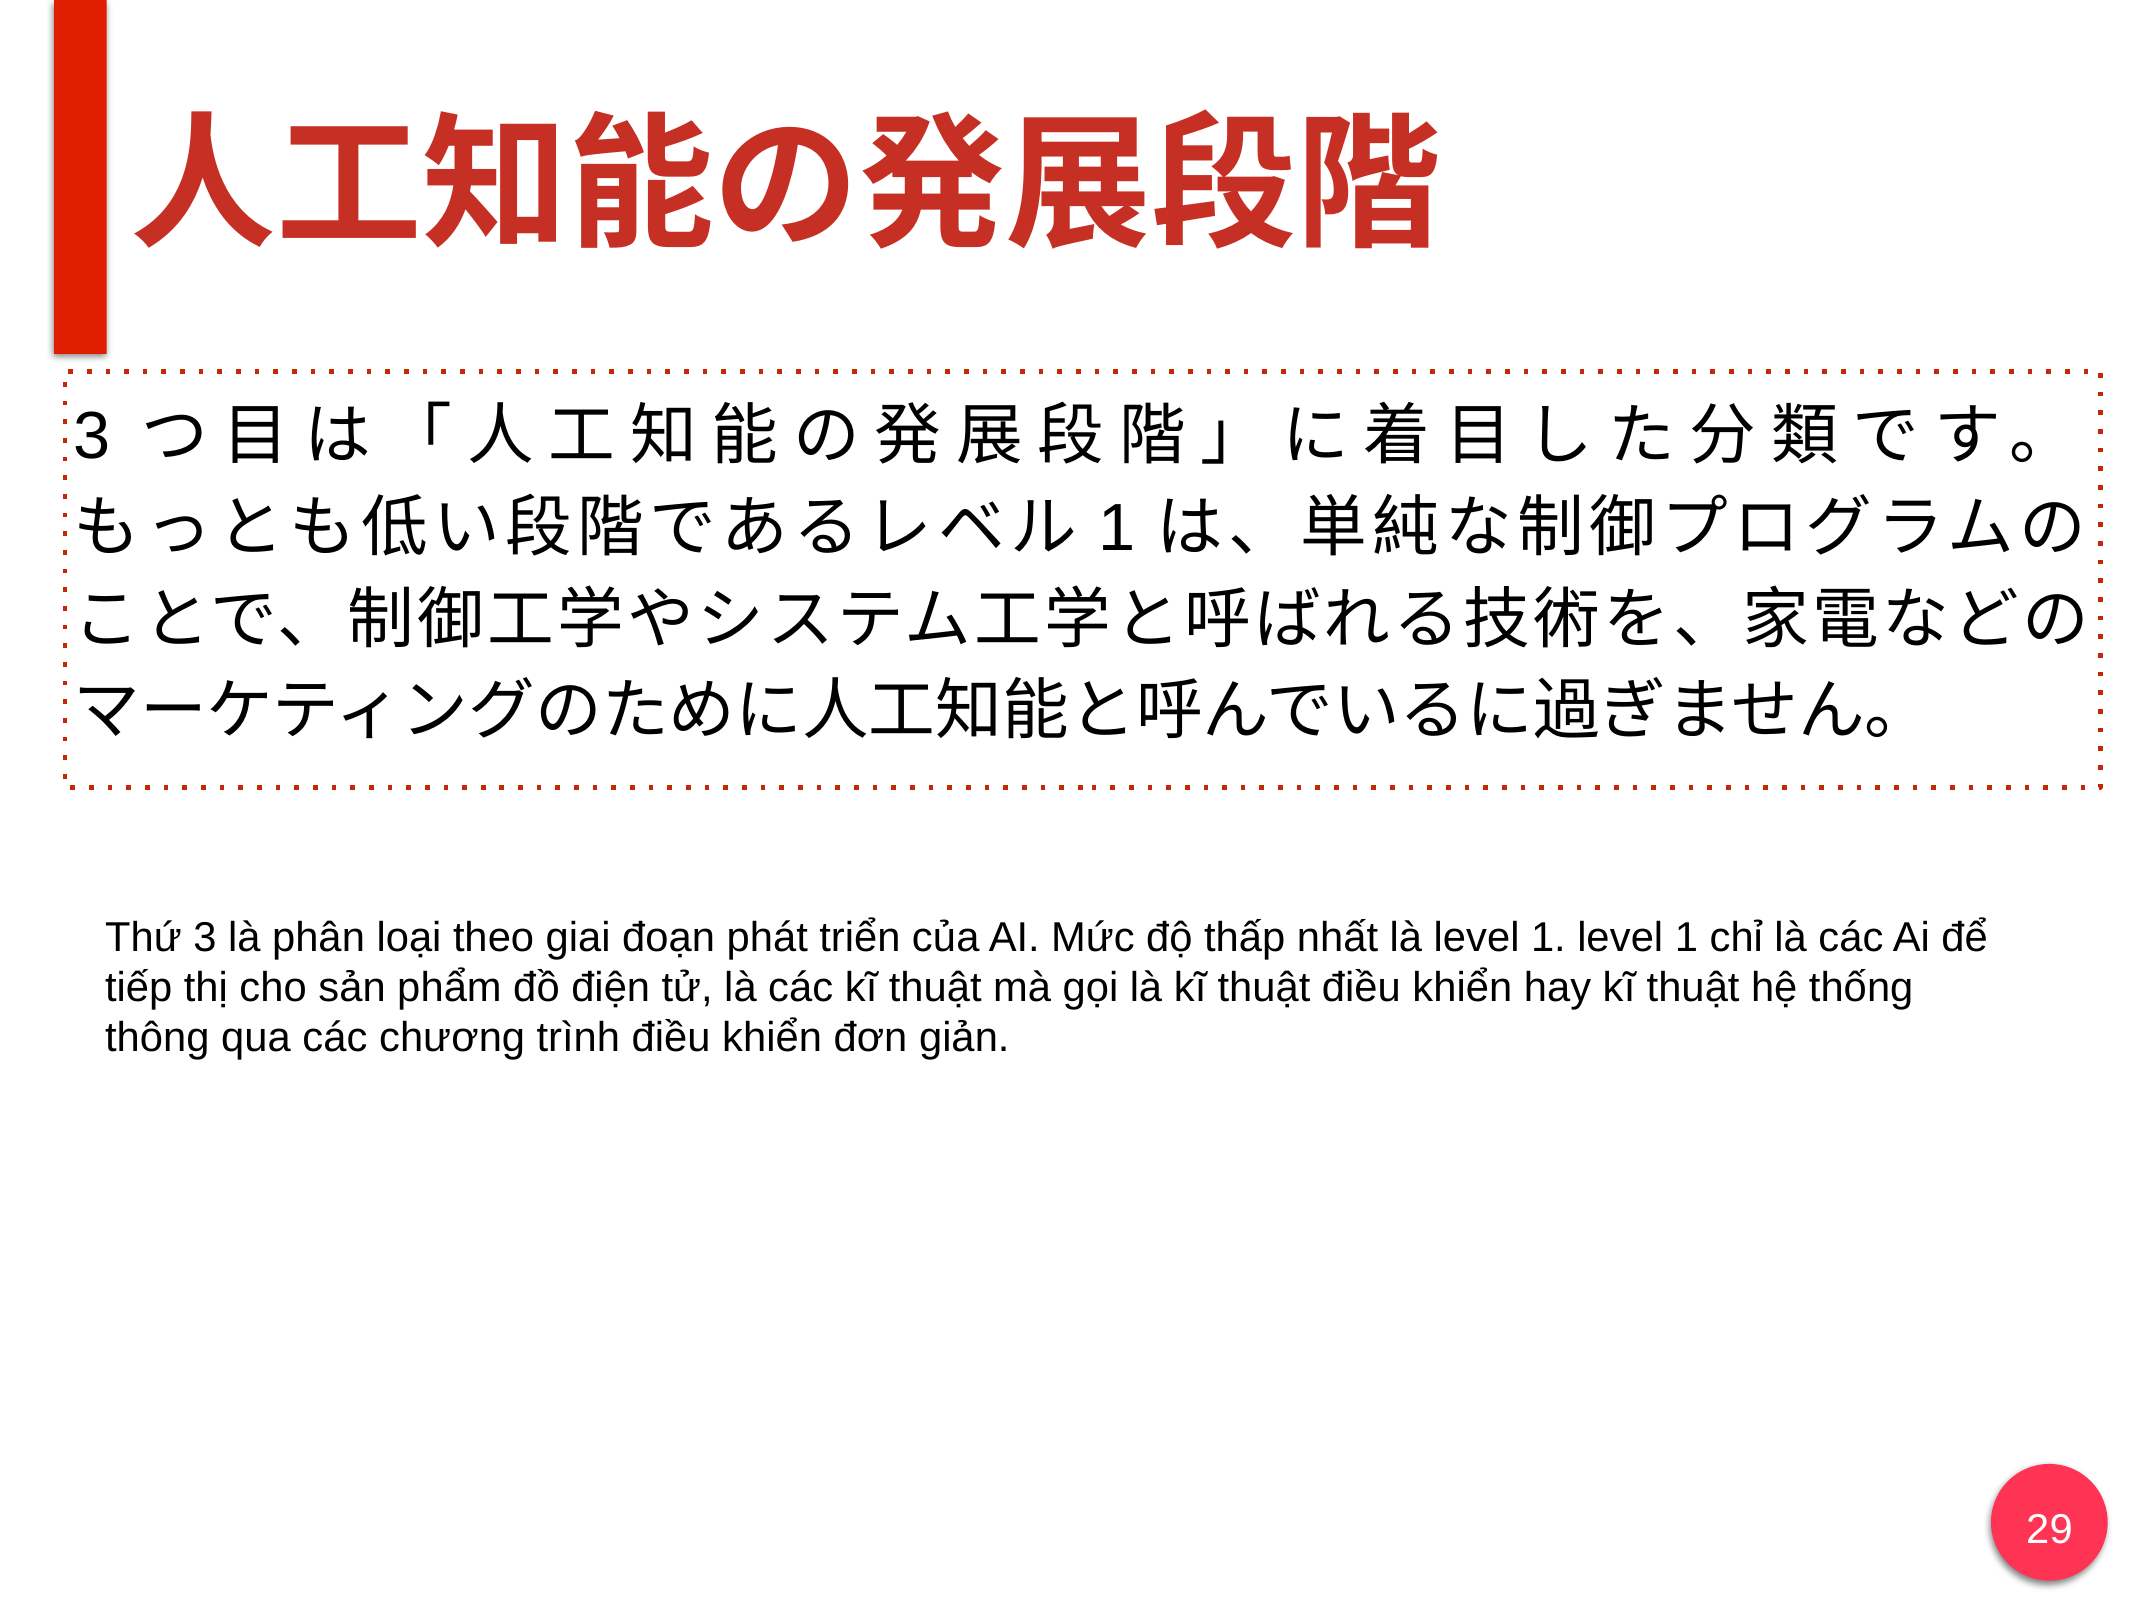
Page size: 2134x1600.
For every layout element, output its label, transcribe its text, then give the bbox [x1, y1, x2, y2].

text_box [65, 863, 2087, 965]
text_box 3つ目は「人工知能の発展段階」に着目した分類です。 もっとも低い段階であるレベル1は、単純な制御プログラムの ことで、制御工学やシステム工学と呼ばれる技術を、家電などの マーケティングのために人工知能と呼んでいるに過ぎません。 [65, 371, 2101, 788]
slide_number 29 [2012, 1493, 2087, 1600]
text_box Thứ 3 là phân loại theo giai đoạn phát triển của AI. Mức độ thấp nhất là level 1. level 1 chỉ là các Ai để tiếp thị cho sản phẩm đồ điện tử, là các kĩ thuật mà gọi là kĩ thuật điều khiển hay kĩ thuật hệ thống thông qua các chương trình điều khiển đơn giản. [90, 902, 2030, 1067]
title 人工知能の発展段階 [122, 18, 2030, 336]
